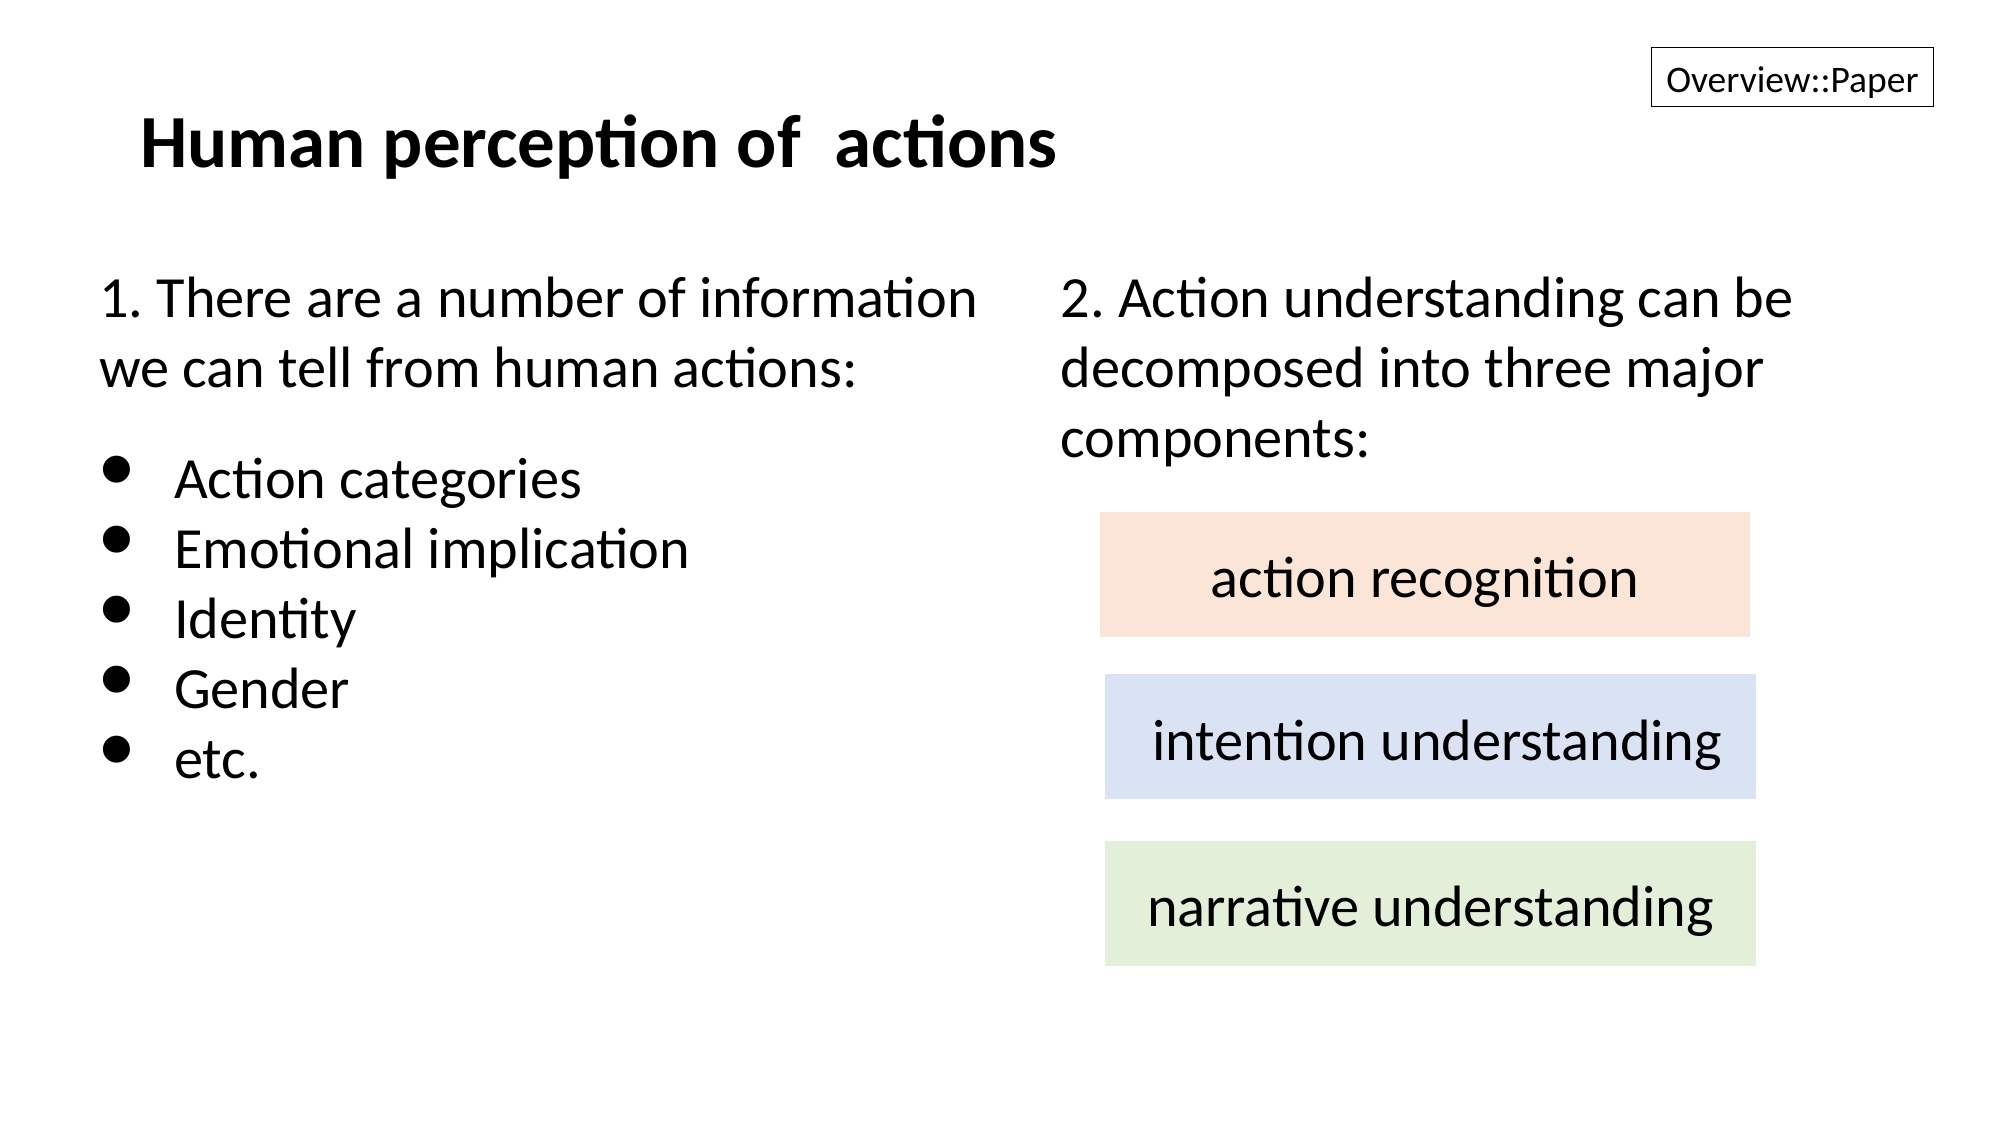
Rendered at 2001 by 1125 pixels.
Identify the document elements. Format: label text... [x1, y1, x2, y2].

text_box Overview::Paper [1651, 47, 1934, 107]
text_box 2. Action understanding can be decomposed into three major components: [1046, 251, 1980, 477]
text_box narrative understanding [1105, 841, 1756, 966]
text_box action recognition [1100, 512, 1750, 637]
text_box Human perception of actions [125, 85, 1074, 191]
text_box 1. There are a number of information we can tell from human actions: Action categories Emotional implication Identity Gender etc. [84, 251, 1003, 798]
text_box intention understanding [1105, 674, 1756, 799]
